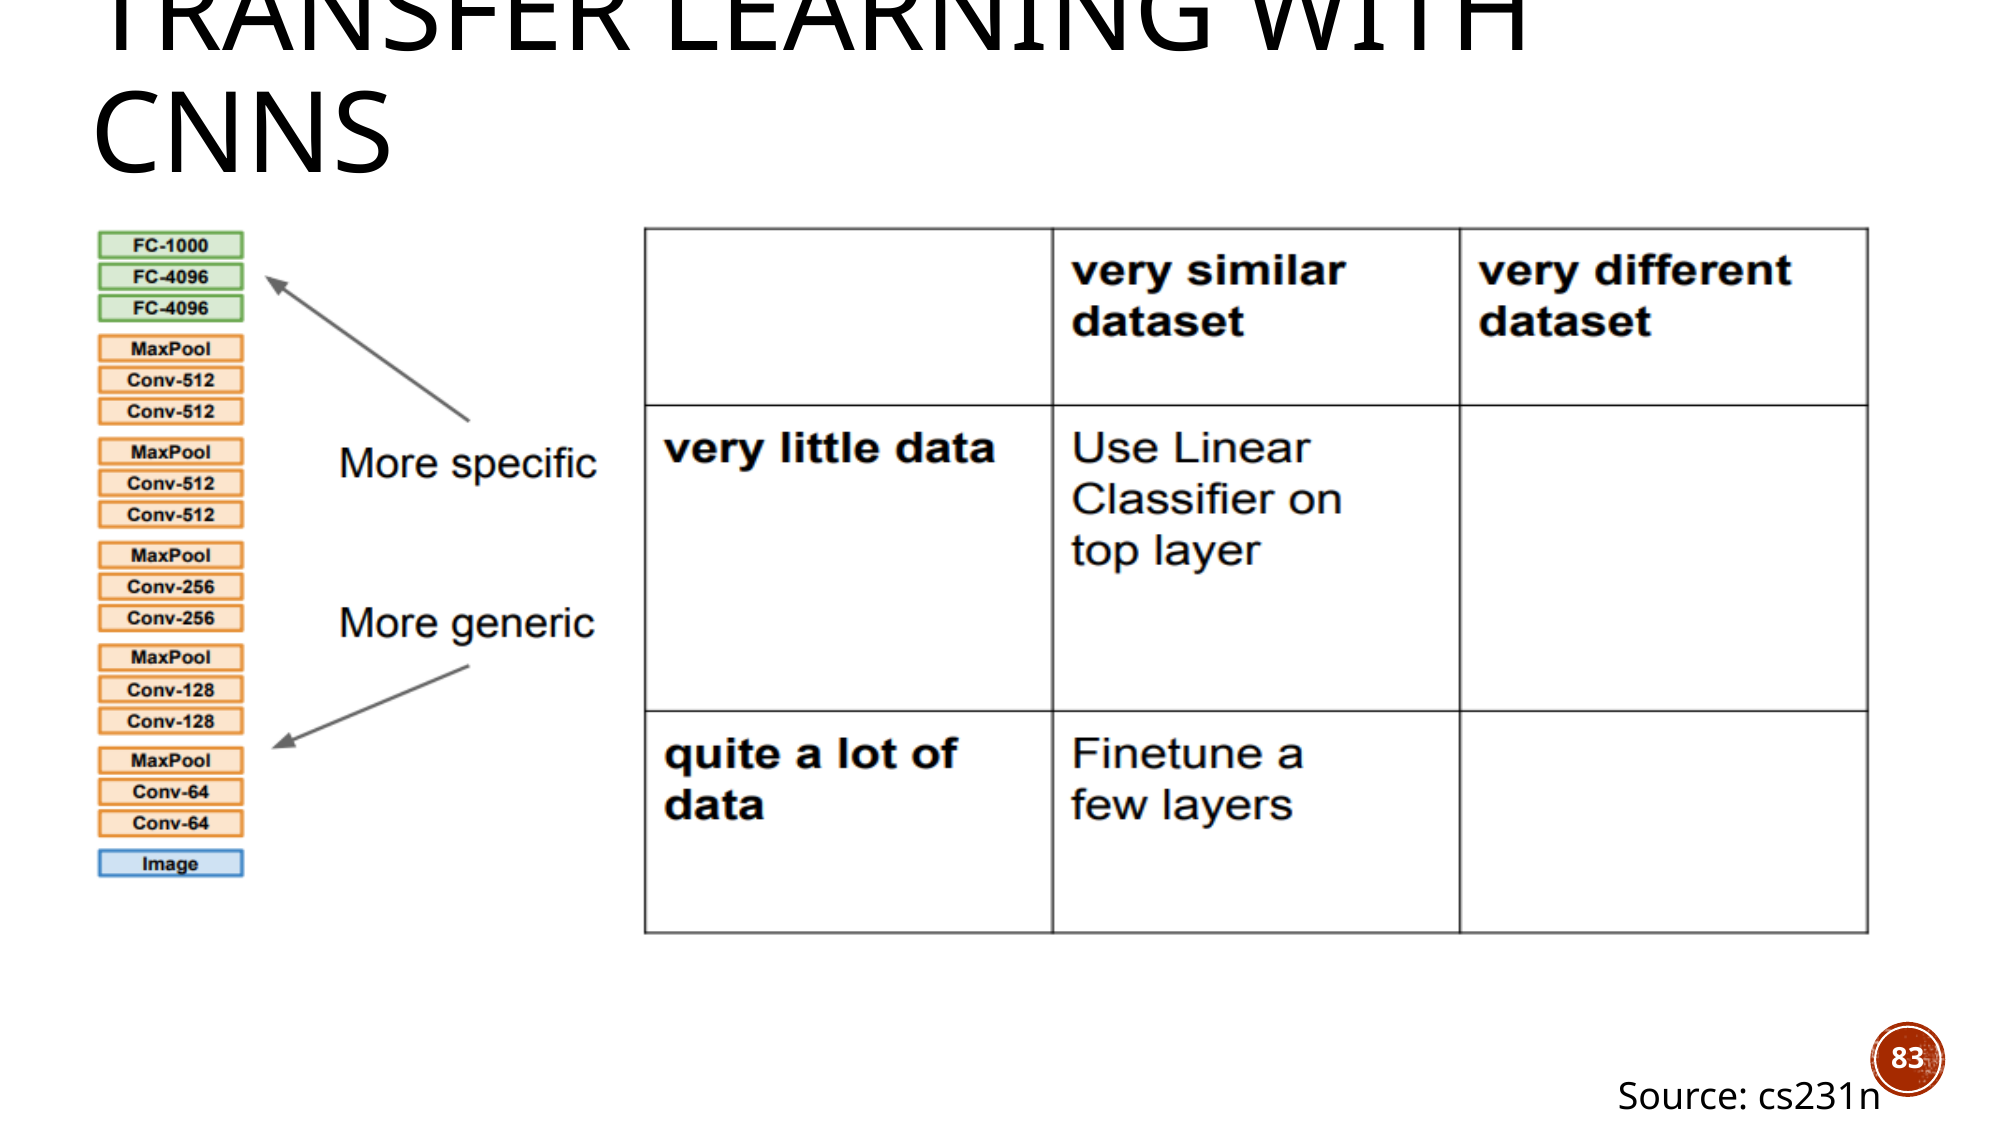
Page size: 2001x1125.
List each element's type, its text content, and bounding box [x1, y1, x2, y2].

text_box Source: cs231n [1603, 1064, 1897, 1125]
picture [94, 224, 600, 883]
title Transfer Learning with CNNs [75, 0, 1875, 150]
slide_number 83 [1855, 1028, 1961, 1089]
picture [637, 224, 1875, 938]
